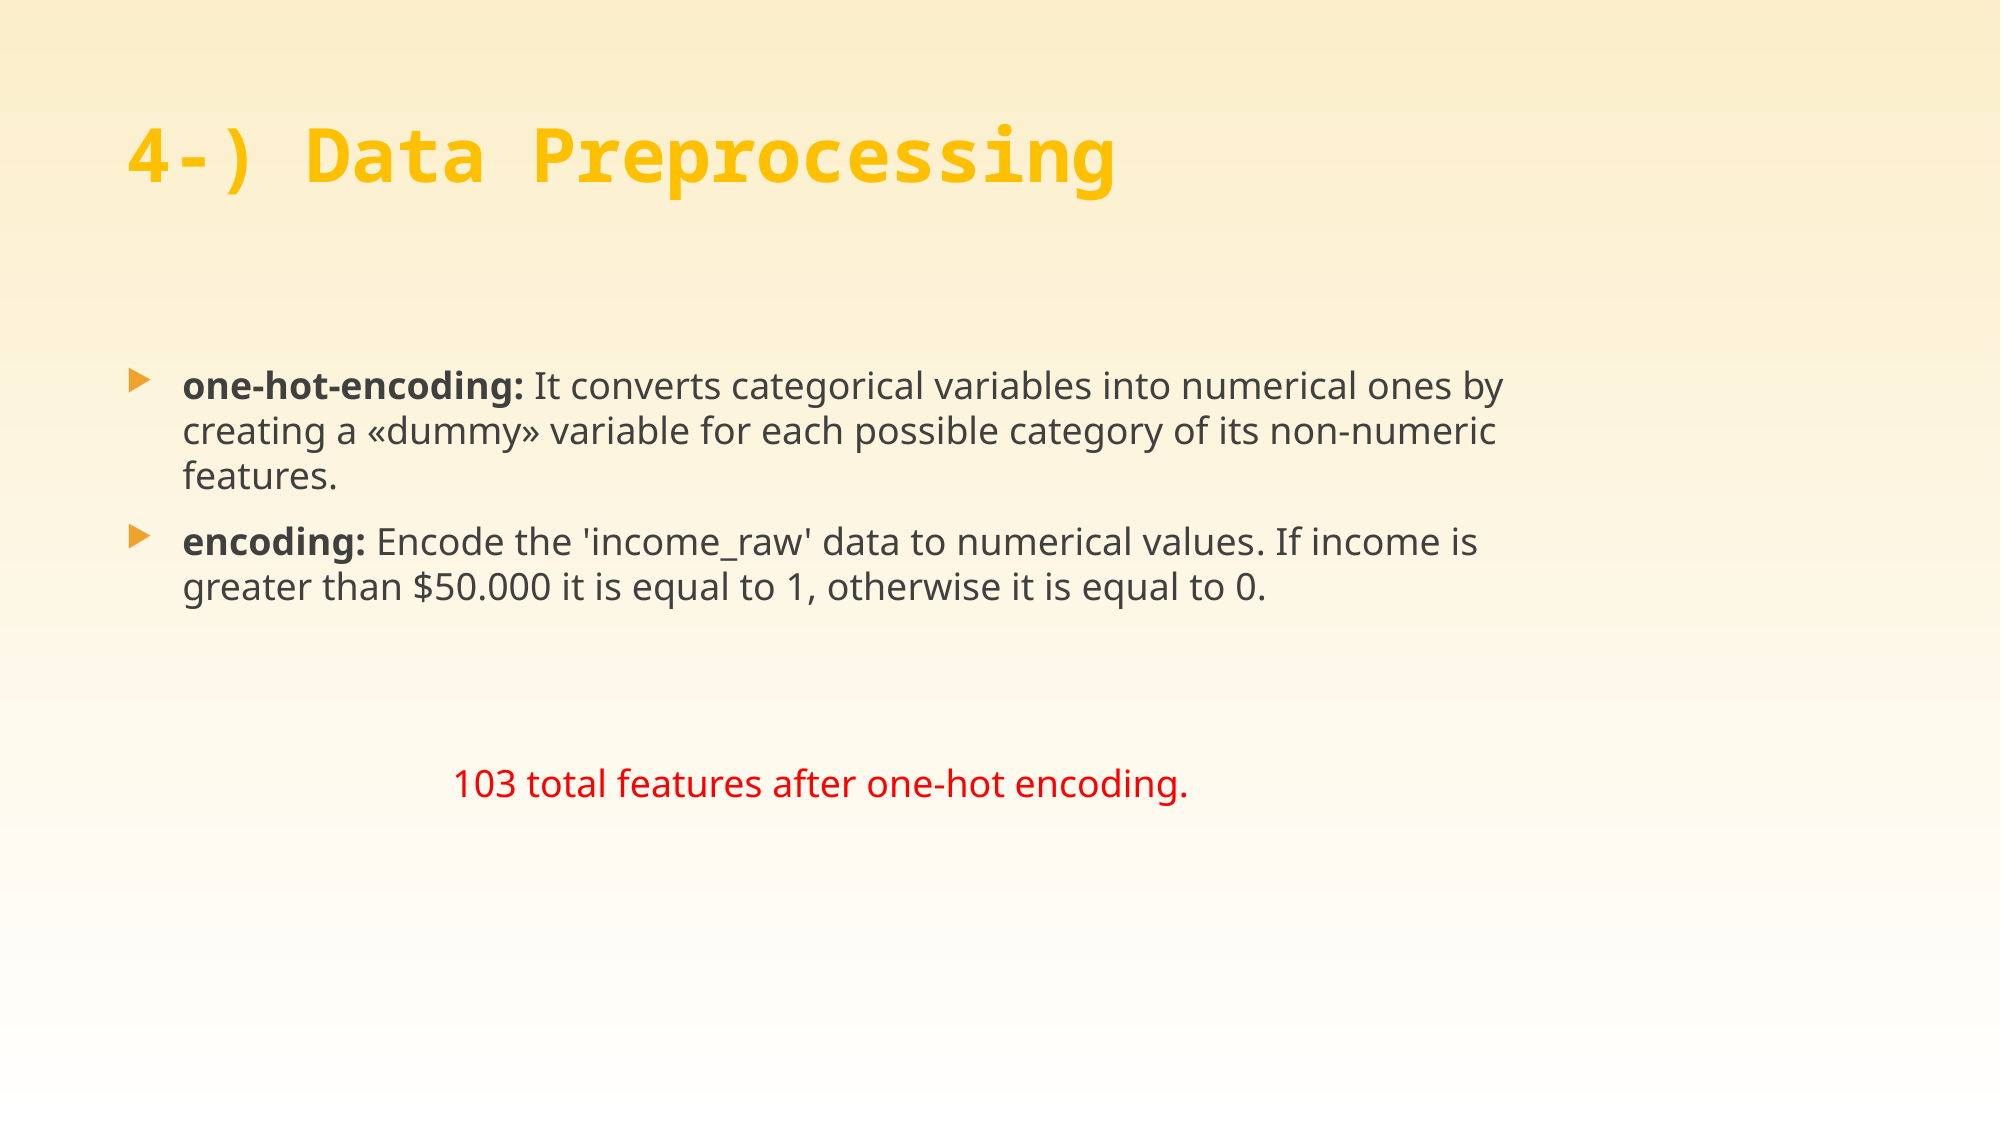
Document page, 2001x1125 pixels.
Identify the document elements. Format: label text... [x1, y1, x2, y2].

title 4-) Data Preprocessing [111, 99, 1522, 317]
list one-hot-encoding: It converts categorical variables into numerical ones by creating a «dummy» variable for each possible category of its non-numeric features. encoding: Encode the 'income_raw' data to numerical values. If income is greater than $50.000 it is equal to 1, otherwise it is equal to 0. 103 total features after one-hot encoding. [111, 354, 1522, 992]
